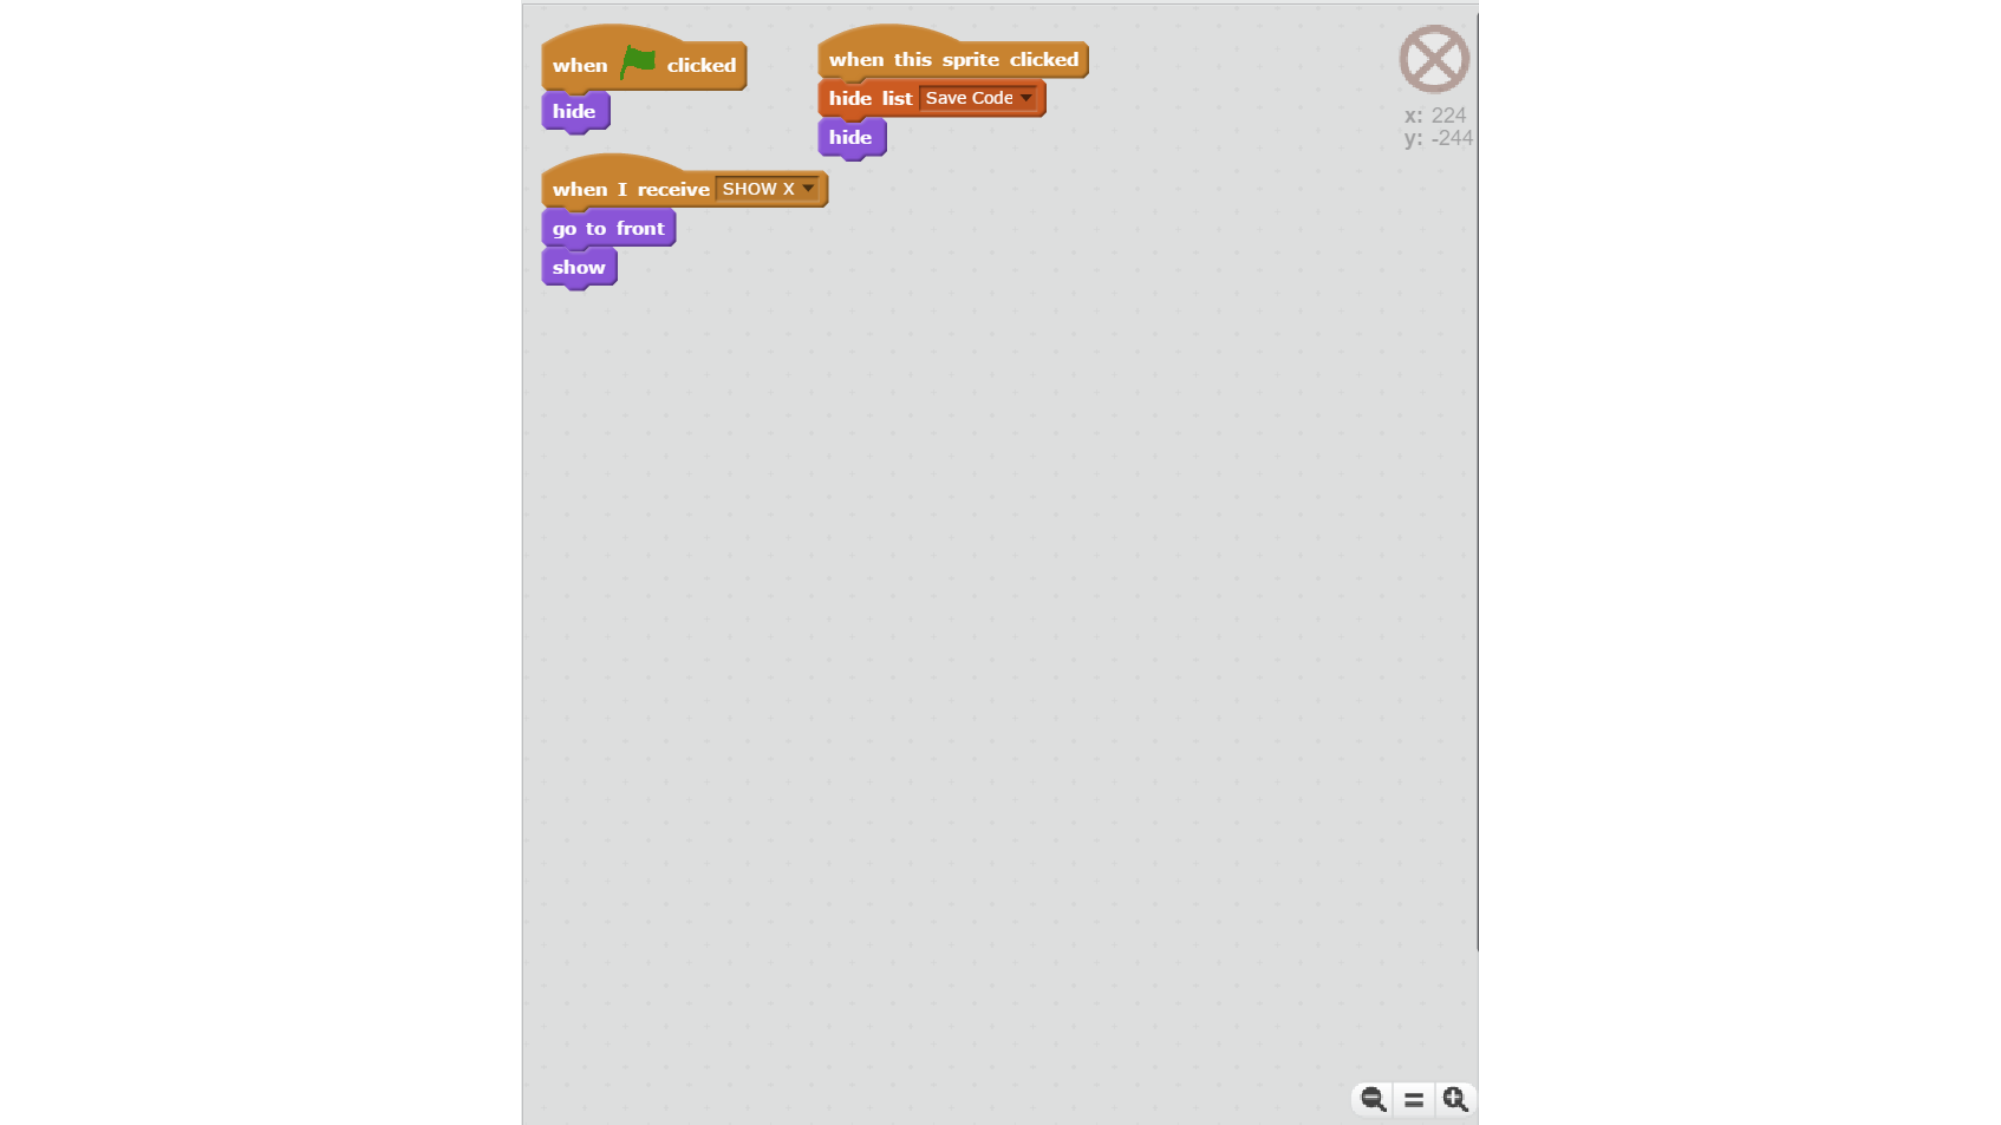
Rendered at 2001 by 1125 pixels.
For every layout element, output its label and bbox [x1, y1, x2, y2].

list [521, 0, 1479, 1125]
